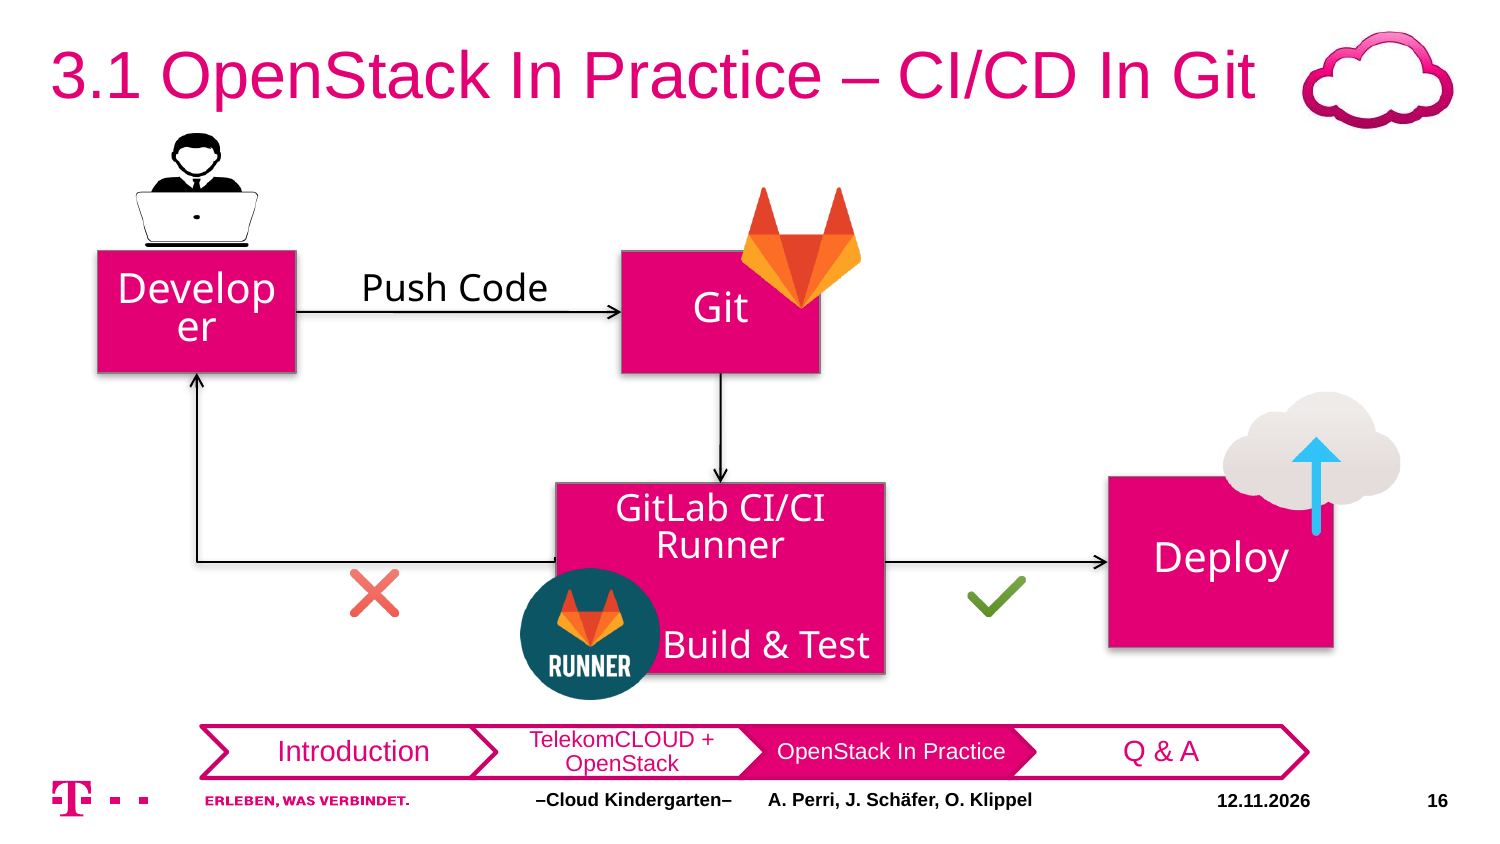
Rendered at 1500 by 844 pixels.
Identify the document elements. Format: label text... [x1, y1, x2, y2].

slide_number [1115, 788, 1412, 812]
title 3.1 OpenStack In Practice – CI/CD In Git [49, 40, 1278, 114]
picture [1283, 20, 1466, 146]
text_box Push Code [346, 263, 564, 309]
slide_number 16 [1412, 788, 1449, 812]
picture [340, 559, 409, 628]
text_box GitLab CI/CI Runner Build & Test [559, 482, 886, 675]
text_box Developer [97, 250, 297, 374]
text_box Git [621, 250, 821, 374]
picture [741, 187, 861, 309]
picture [1217, 358, 1406, 547]
picture [963, 564, 1029, 630]
picture [108, 122, 284, 254]
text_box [196, 373, 555, 558]
picture [520, 567, 660, 700]
footer –Cloud Kindergarten– A. Perri, J. Schäfer, O. Klippel [419, 788, 1033, 811]
text_box Deploy [1108, 476, 1334, 648]
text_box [200, 725, 1309, 779]
